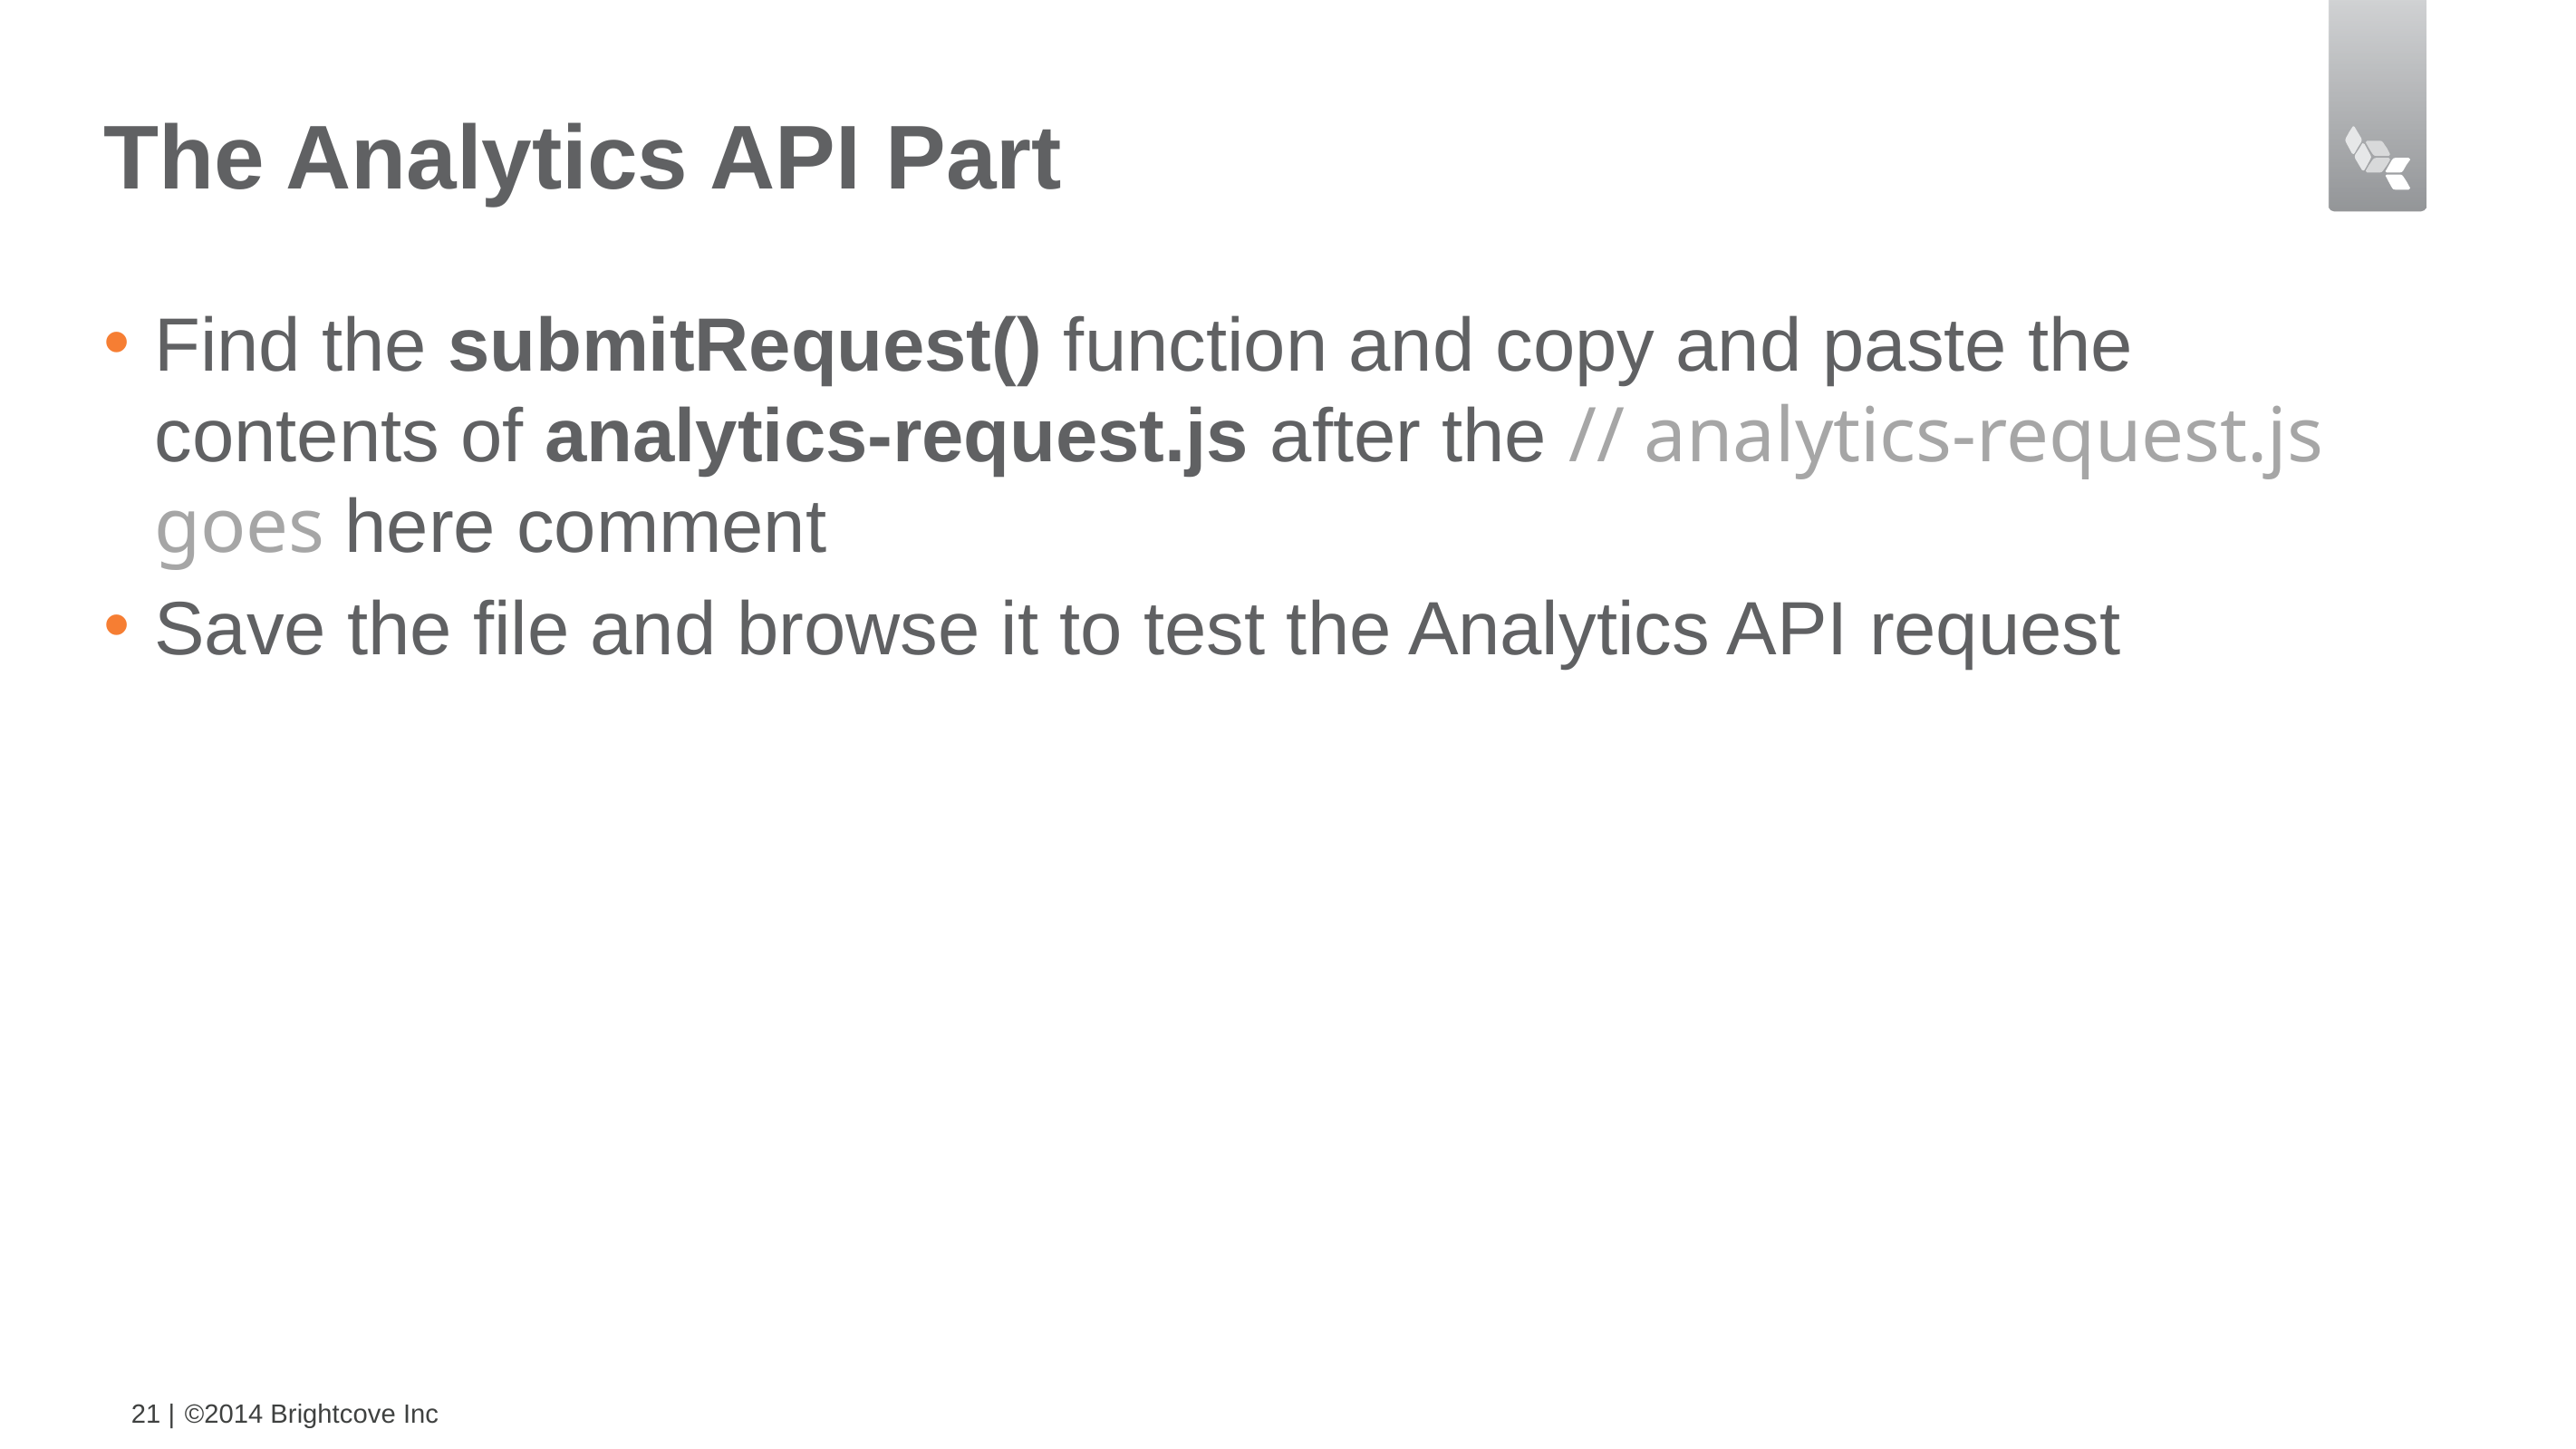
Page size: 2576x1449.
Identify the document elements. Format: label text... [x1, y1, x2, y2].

slide_number 21 | [88, 1374, 189, 1449]
list Find the submitRequest() function and copy and paste the contents of analytics-request.js after the // analytics-request.js goes here comment Save the file and browse it to test the Analytics API request [80, 284, 2441, 1302]
title The Analytics API Part [80, 44, 2270, 260]
footer ©2014 Brightcove Inc [189, 1374, 988, 1449]
